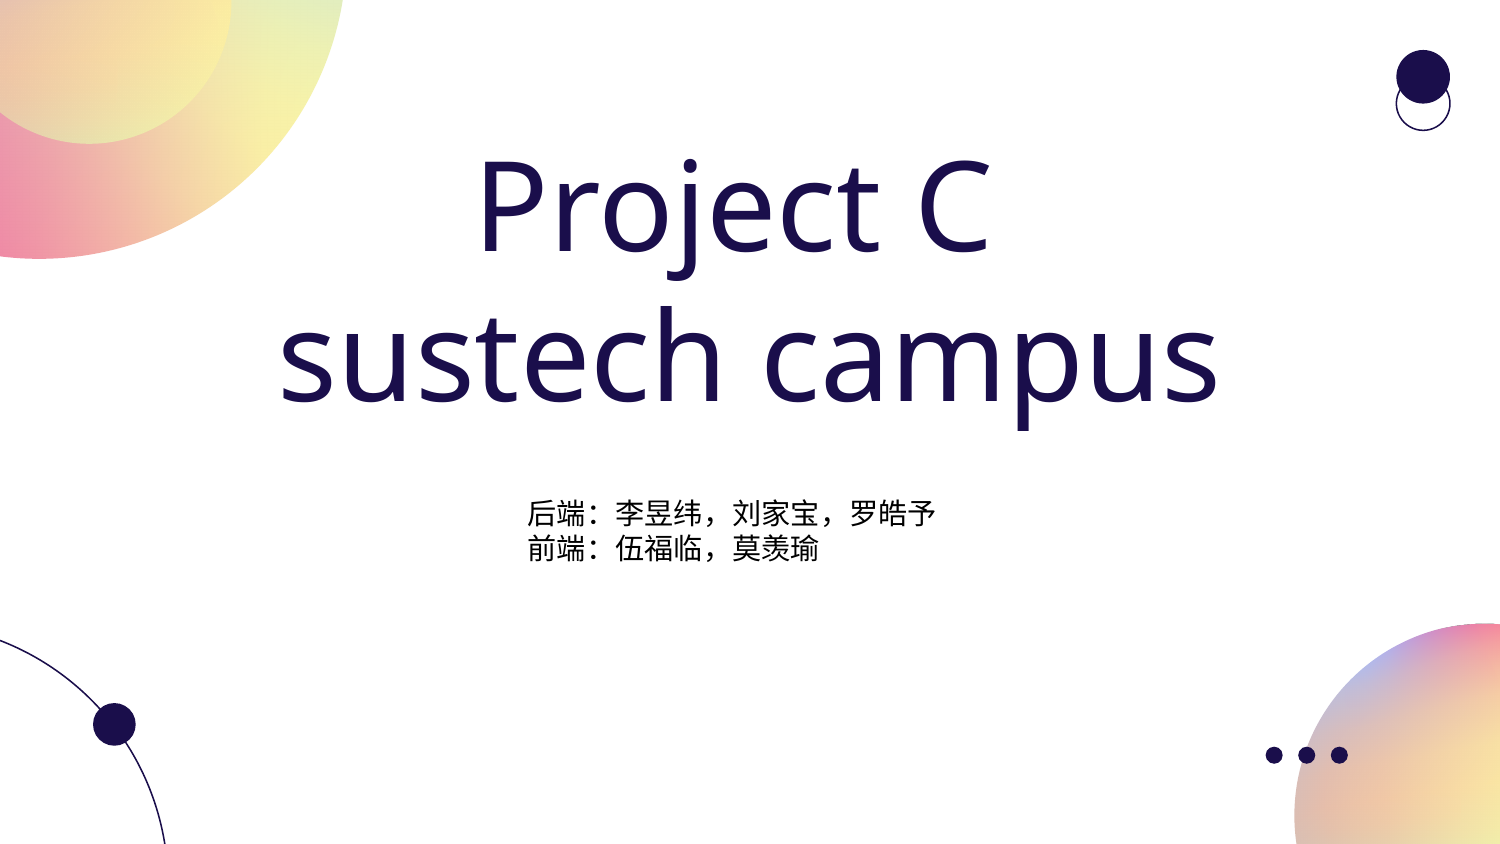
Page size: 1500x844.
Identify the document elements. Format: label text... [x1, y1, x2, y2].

text_box 后端：李昱纬，刘家宝，罗皓予 前端：伍福临，莫羡瑜 [512, 488, 987, 573]
picture [1294, 622, 1500, 844]
text_box [93, 703, 136, 746]
picture [0, 0, 347, 260]
title Project C sustech campus [117, 111, 1383, 292]
